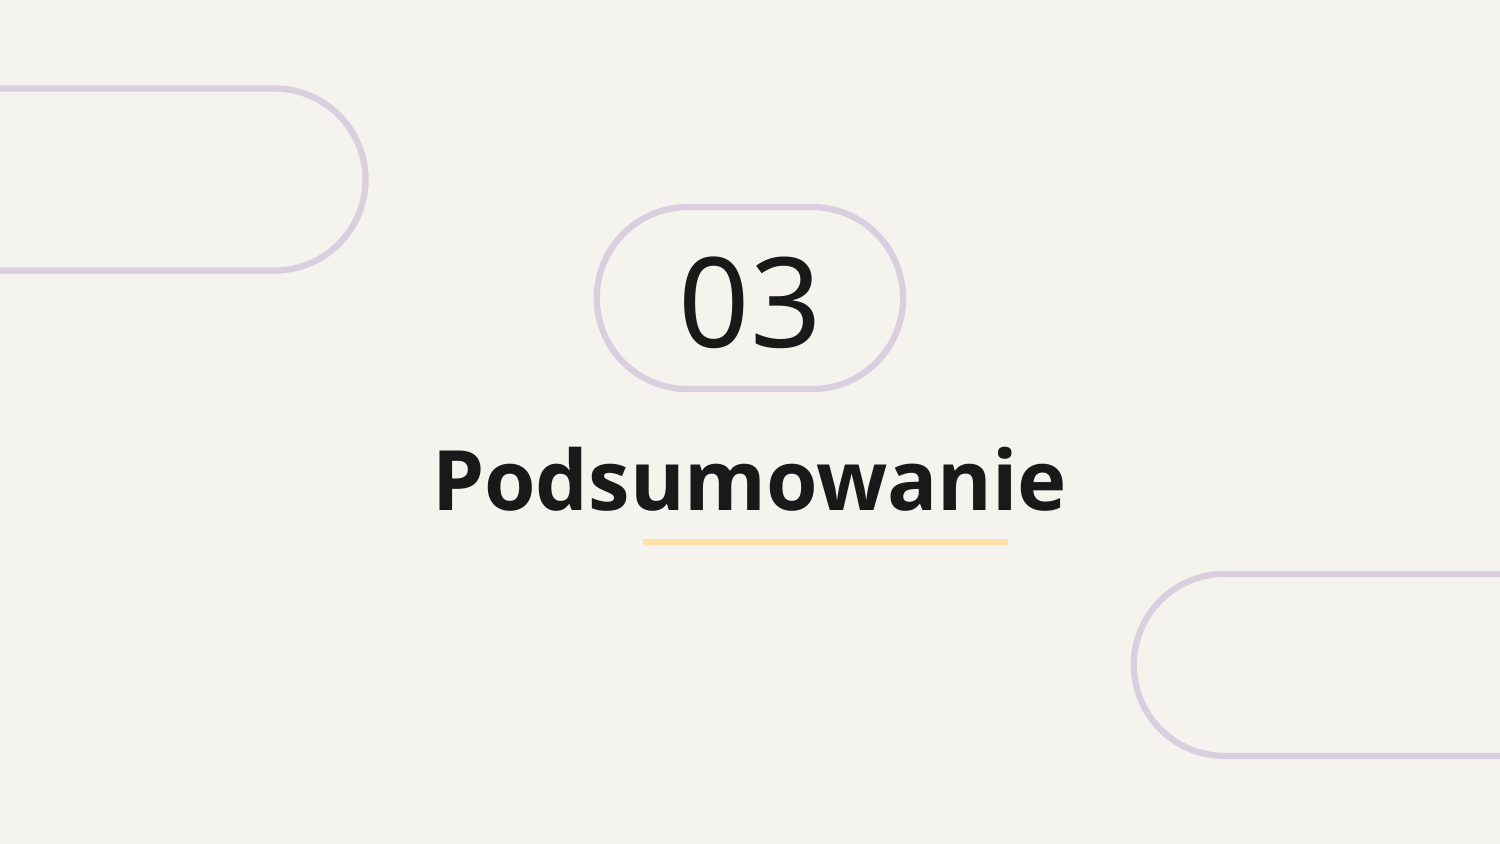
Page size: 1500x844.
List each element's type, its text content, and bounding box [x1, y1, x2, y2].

text_box [610, 346, 890, 390]
title 03 [491, 207, 1009, 346]
title Podsumowanie [315, 397, 1185, 542]
